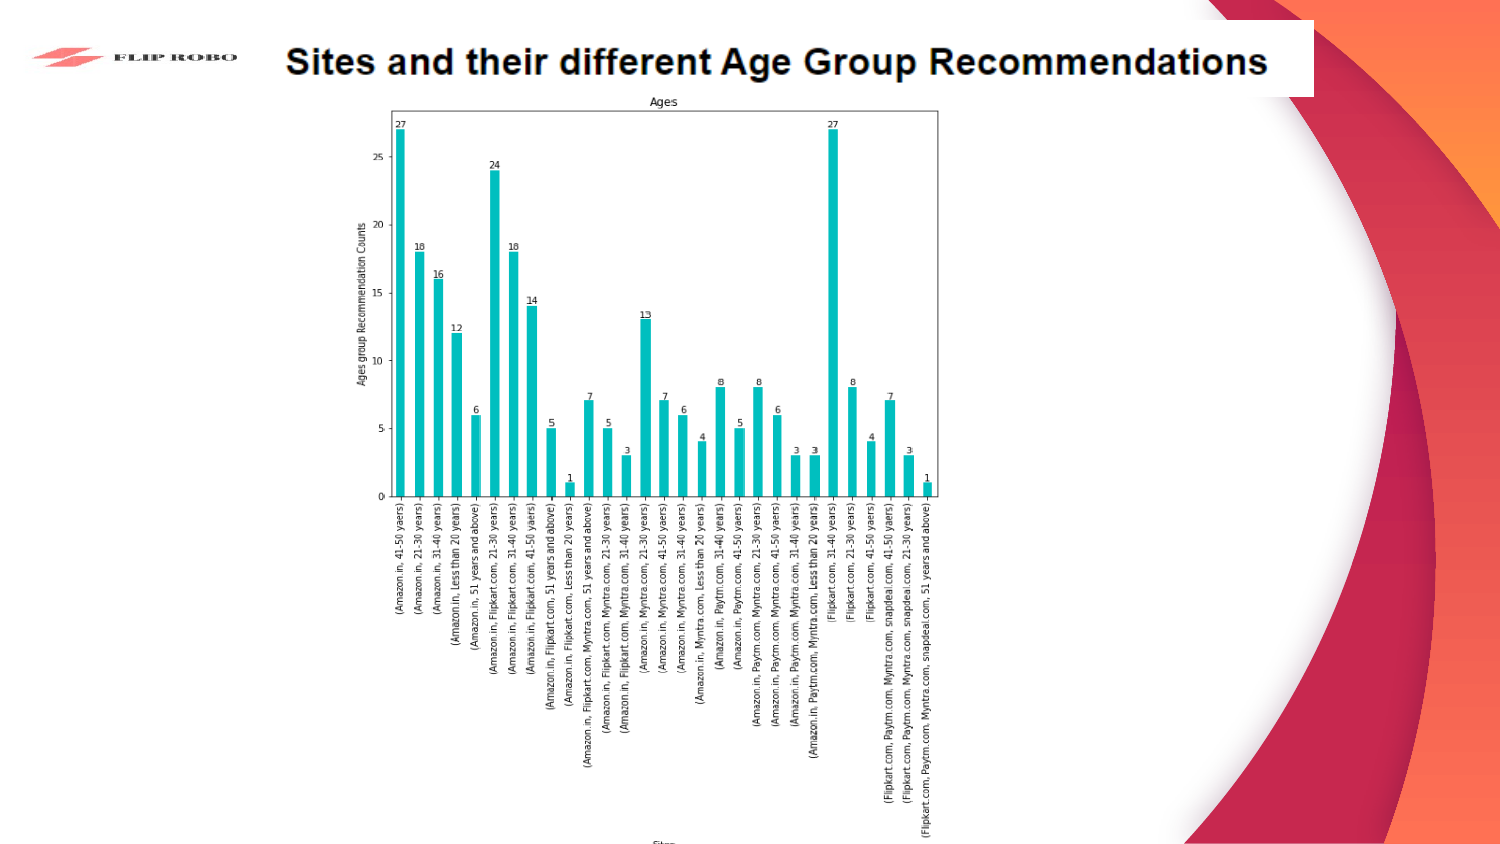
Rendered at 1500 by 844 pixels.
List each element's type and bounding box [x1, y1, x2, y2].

picture [277, 19, 1314, 844]
